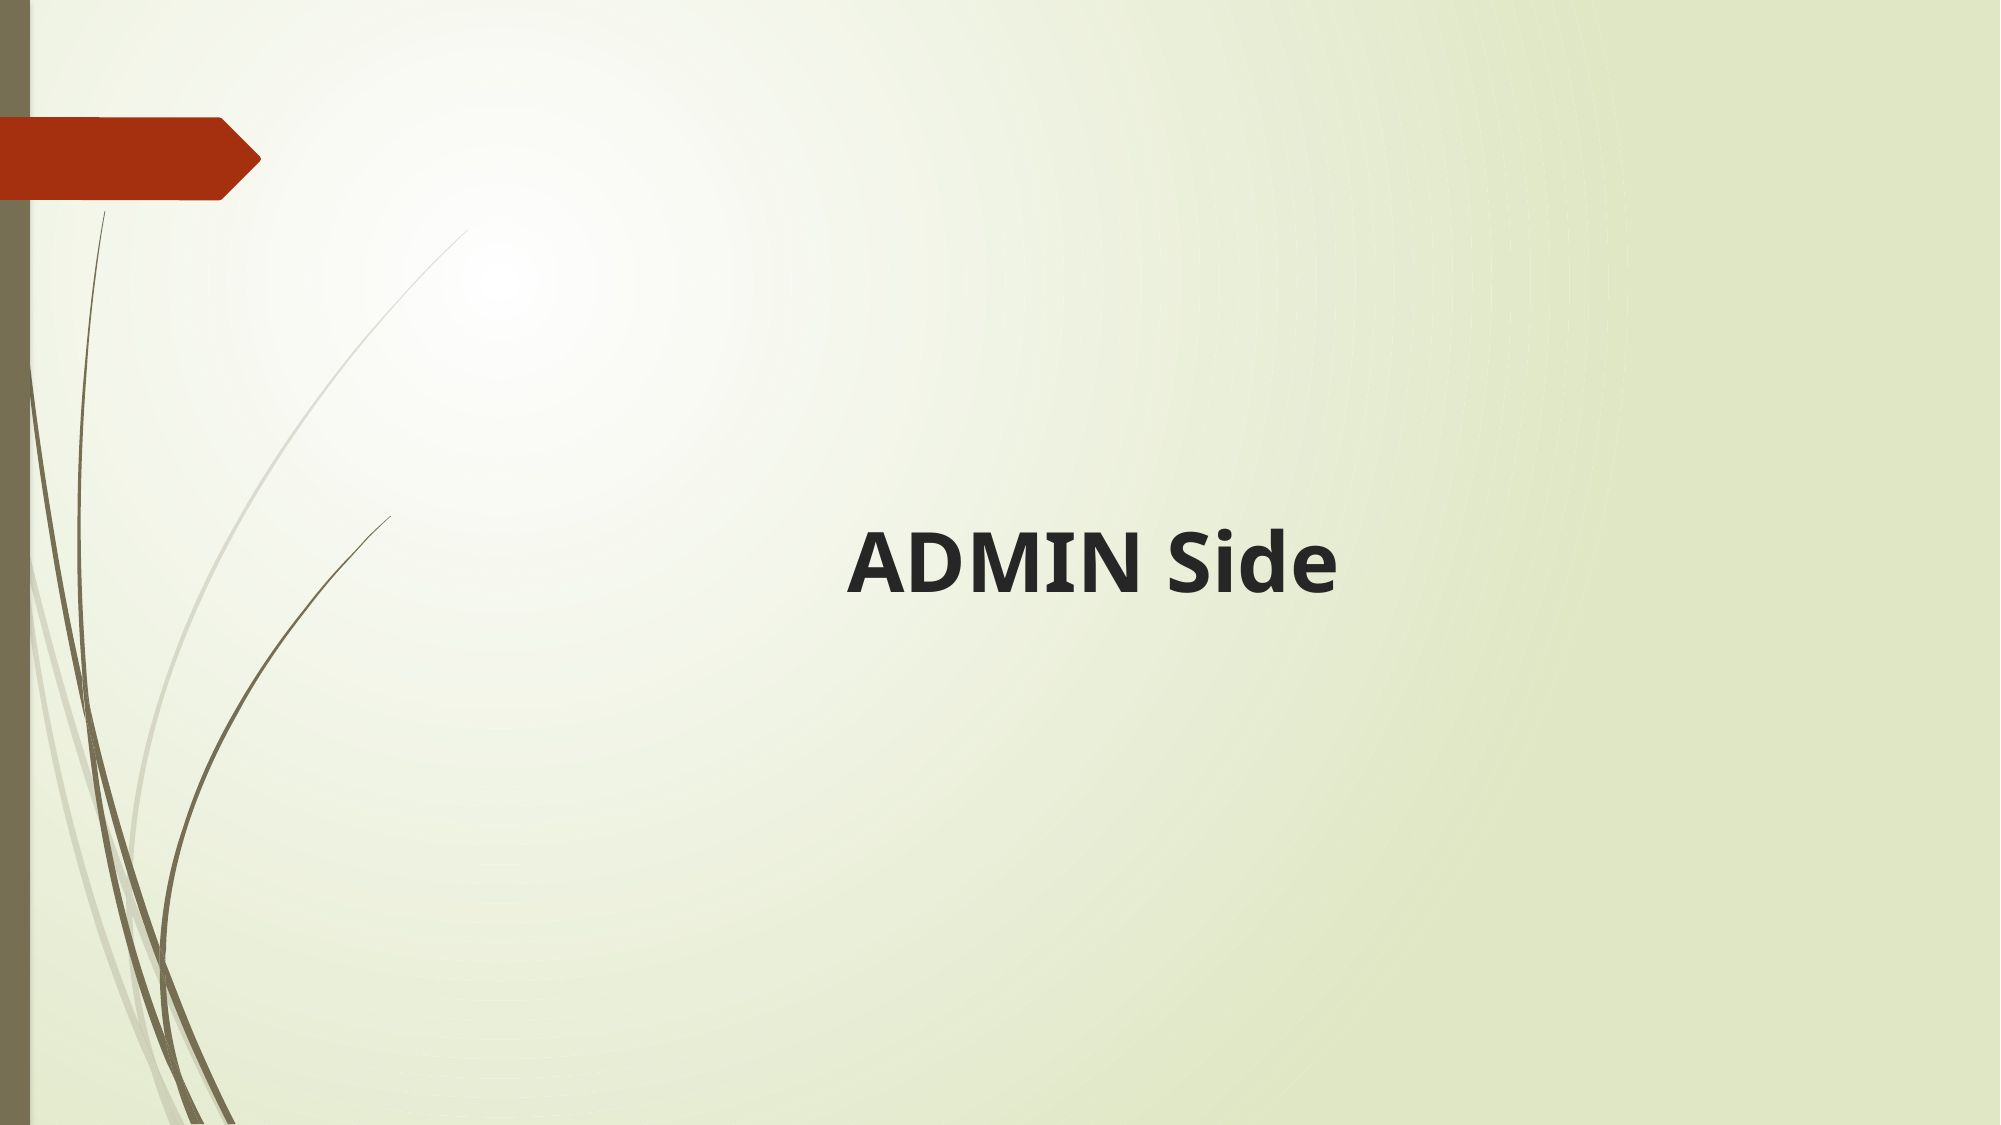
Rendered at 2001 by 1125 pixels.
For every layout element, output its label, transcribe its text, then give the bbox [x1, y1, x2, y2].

title ADMIN Side [300, 102, 1888, 949]
